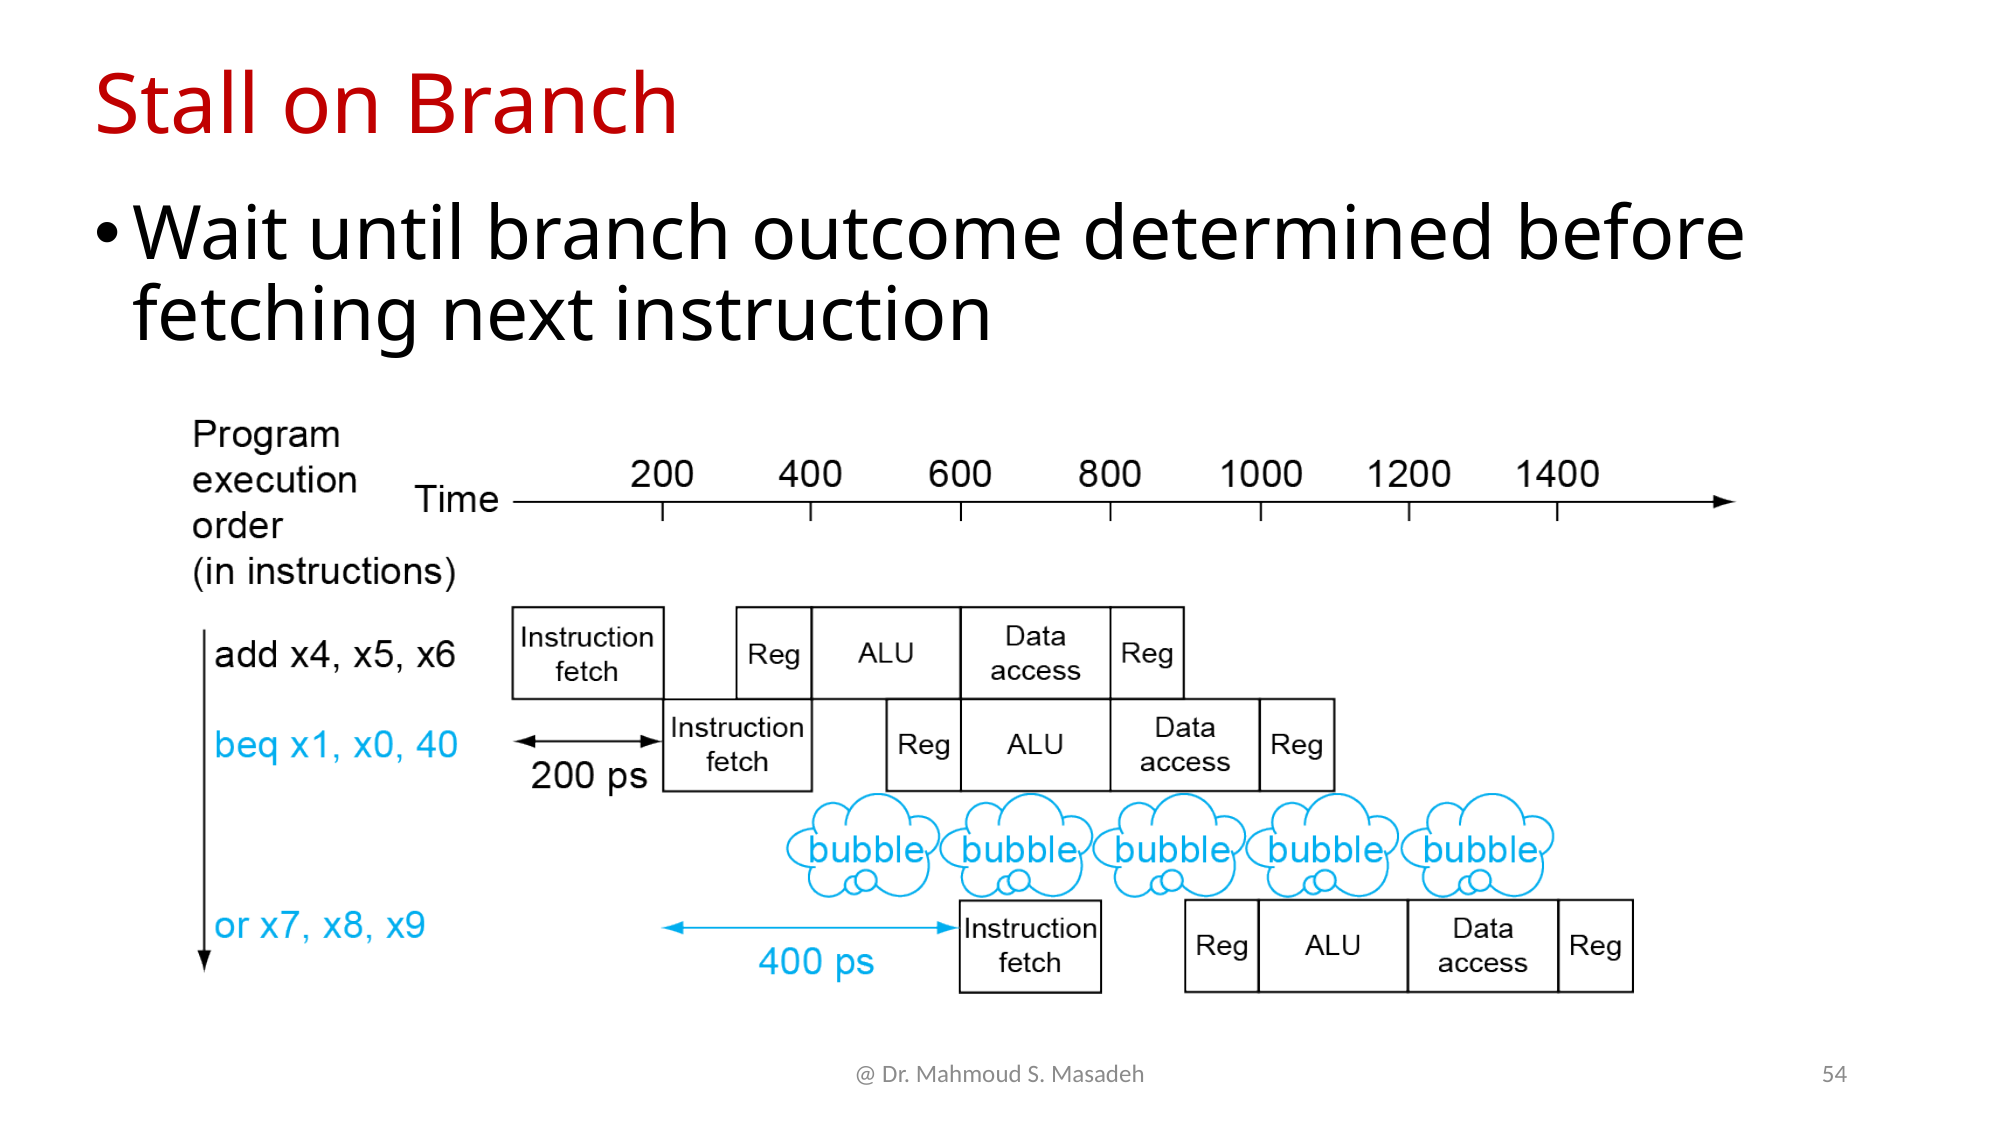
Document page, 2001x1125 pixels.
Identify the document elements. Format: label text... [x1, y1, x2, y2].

list Wait until branch outcome determined before fetching next instruction [79, 187, 1947, 380]
title Stall on Branch [79, 59, 1929, 154]
footer @ Dr. Mahmoud S. Masadeh [662, 1042, 1338, 1103]
picture [192, 414, 1737, 994]
slide_number 54 [1412, 1042, 1863, 1103]
